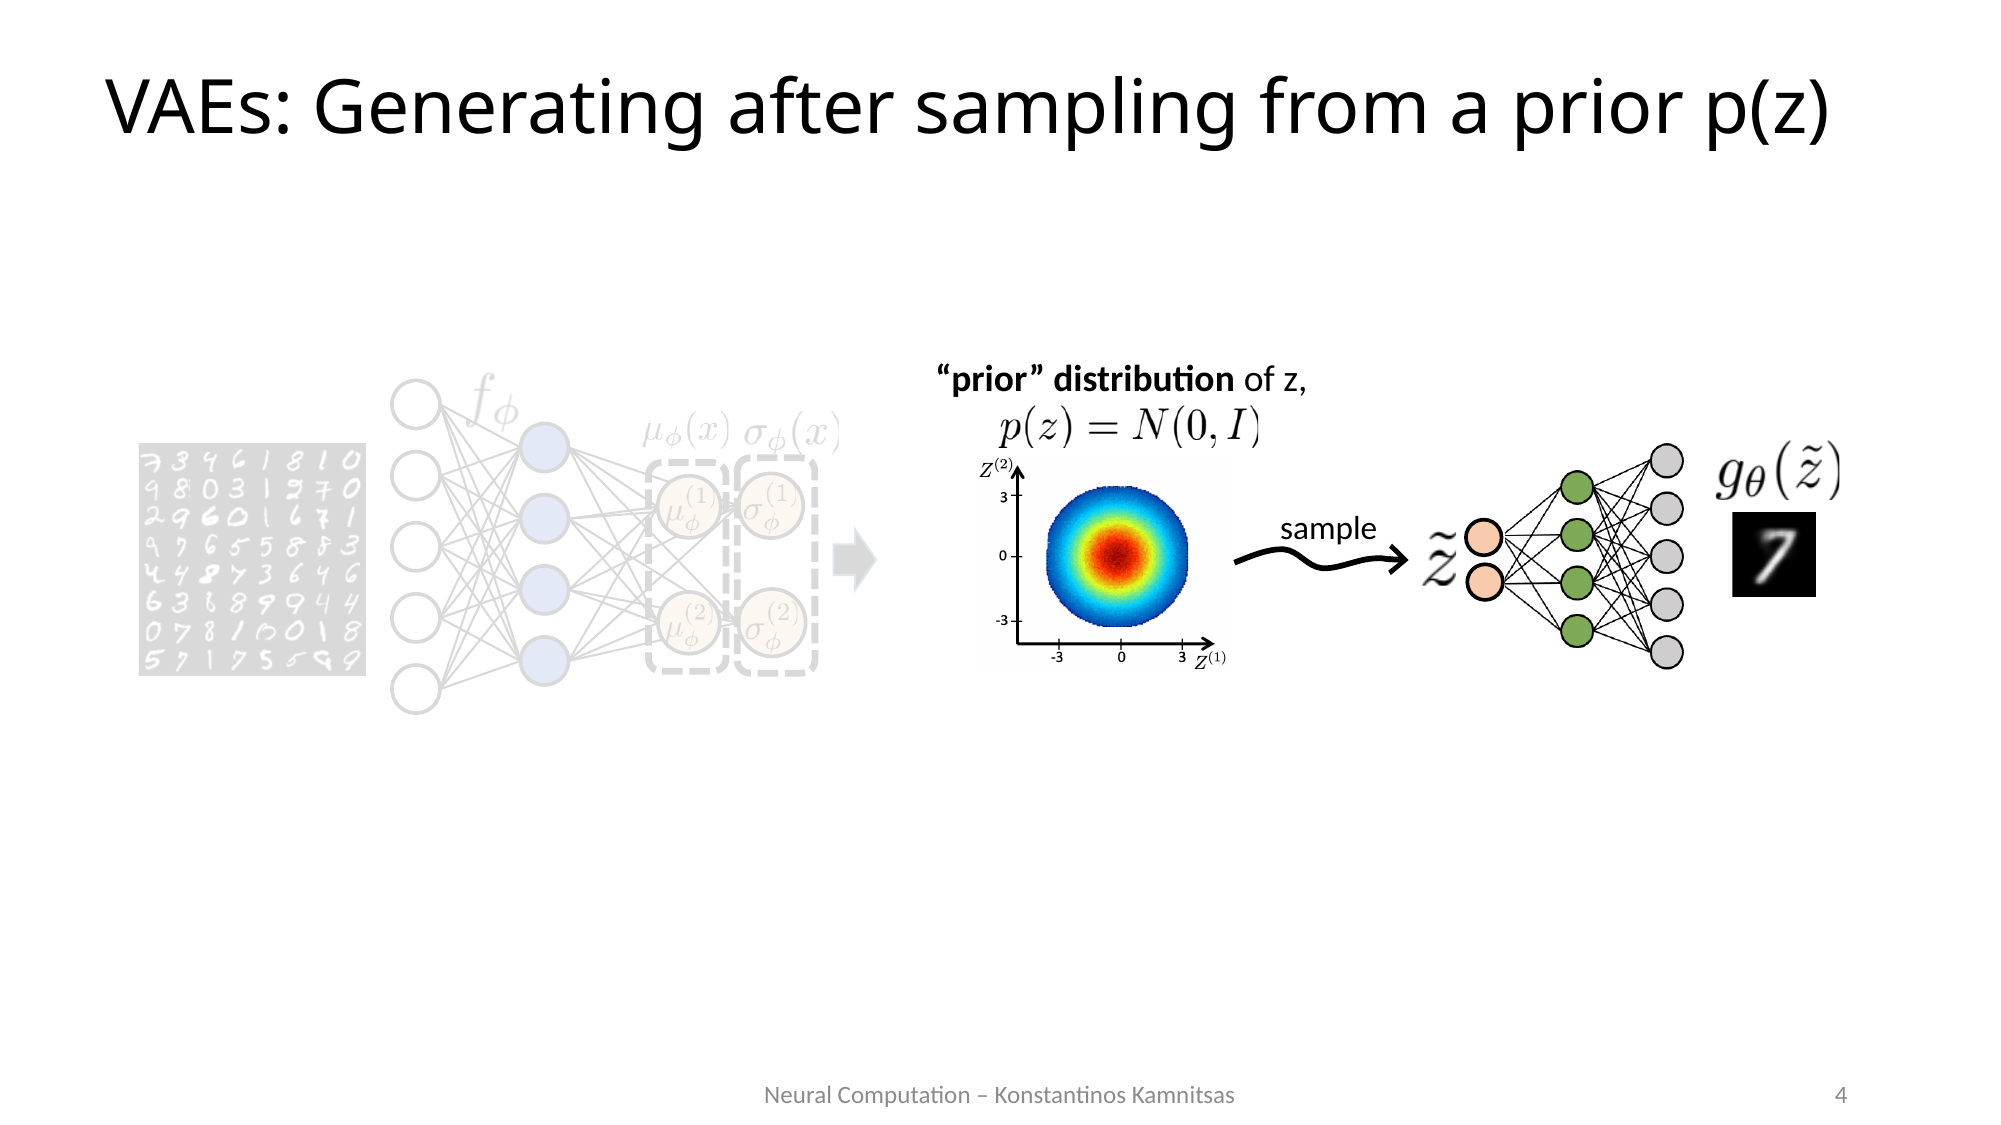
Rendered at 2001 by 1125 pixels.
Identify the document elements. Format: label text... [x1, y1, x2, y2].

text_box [138, 372, 877, 714]
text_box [1234, 418, 1840, 680]
title VAEs: Generating after sampling from a prior p(z) [90, 0, 1933, 218]
footer Neural Computation – Konstantinos Kamnitsas [662, 1064, 1338, 1124]
text_box [102, 299, 892, 826]
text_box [977, 455, 1228, 673]
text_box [920, 346, 1334, 448]
slide_number 4 [1412, 1064, 1863, 1124]
